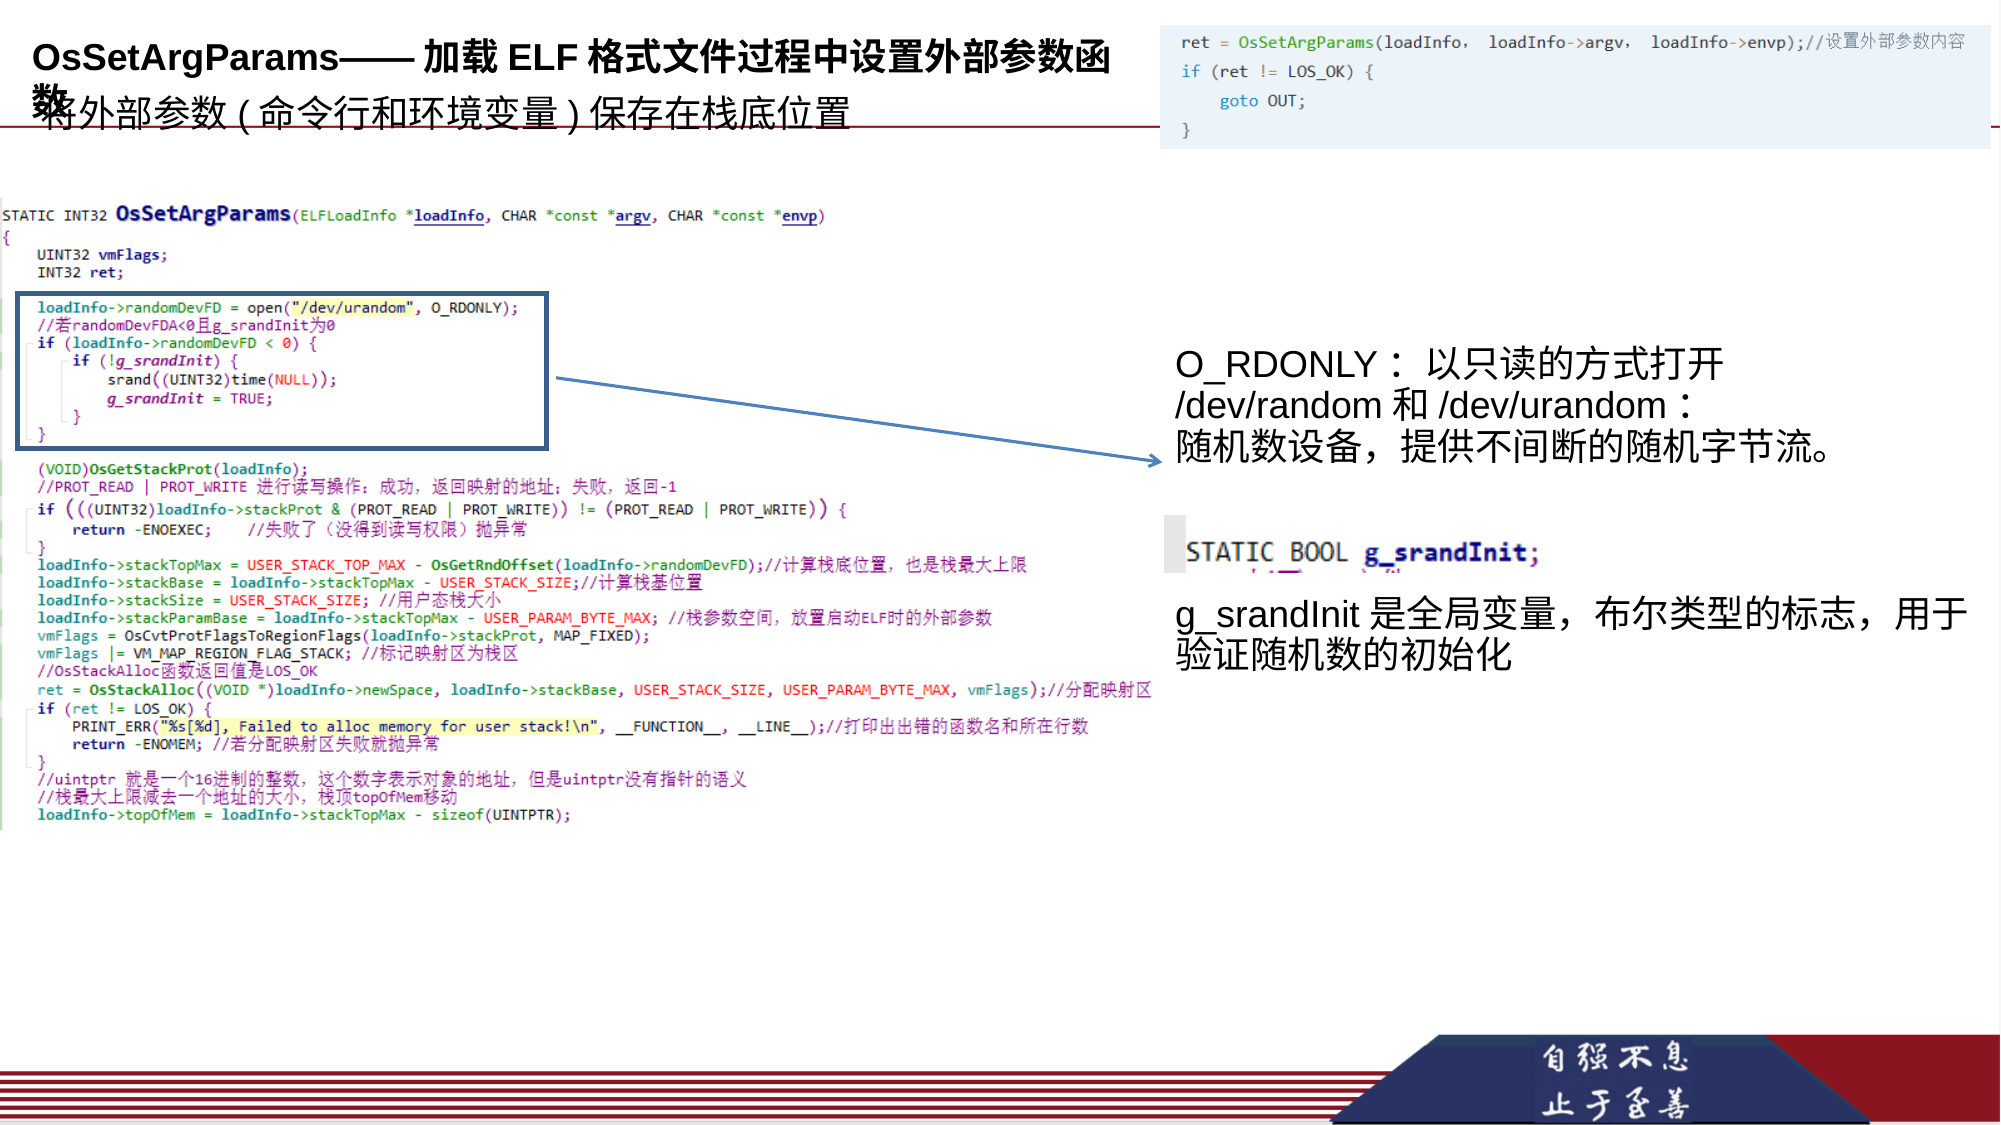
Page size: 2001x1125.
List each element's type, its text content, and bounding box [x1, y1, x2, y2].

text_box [555, 377, 1163, 463]
picture [0, 0, 2001, 1125]
text_box 将外部参数(命令行和环境变量)保存在栈底位置 [26, 86, 1026, 143]
text_box O_RDONLY：以只读的方式打开 /dev/random和/dev/urandom： 随机数设备，提供不间断的随机字节流。 g_srandInit是全局变量，布尔类型的标志，用于验证随机数的初始化 [1160, 293, 2000, 1125]
text_box OsSetArgParams——加载ELF格式文件过程中设置外部参数函数 [17, 25, 1152, 131]
